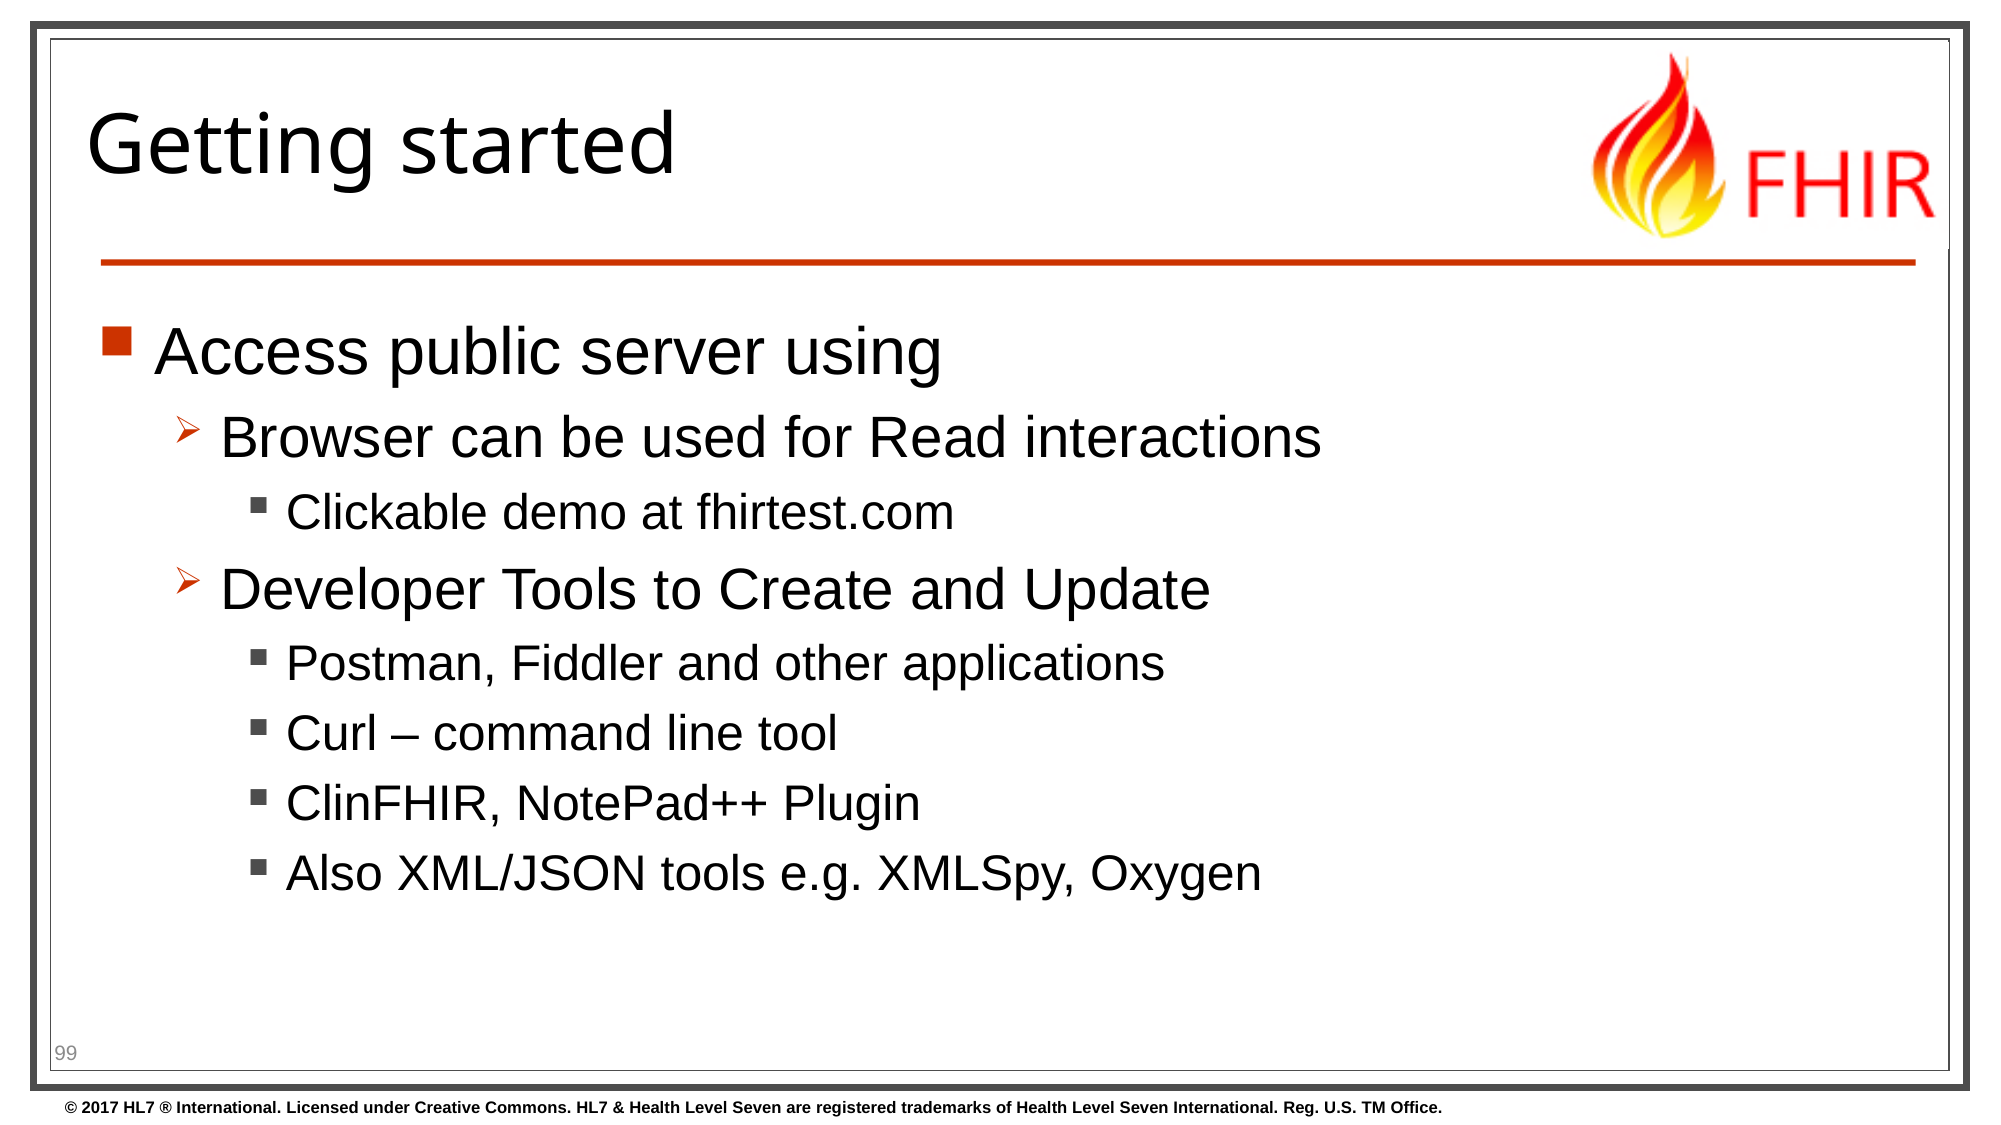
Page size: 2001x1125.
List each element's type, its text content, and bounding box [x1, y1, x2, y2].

picture [1578, 42, 1949, 249]
list Access public server using Browser can be used for Read interactions Clickable demo at fhirtest.com Developer Tools to Create and Update Postman, Fiddler and other applications Curl – command line tool ClinFHIR, NotePad++ Plugin Also XML/JSON tools e.g. XMLSpy, Oxygen [83, 299, 1917, 1035]
slide_number 99 [39, 1034, 197, 1071]
title Getting started [70, 54, 1504, 244]
